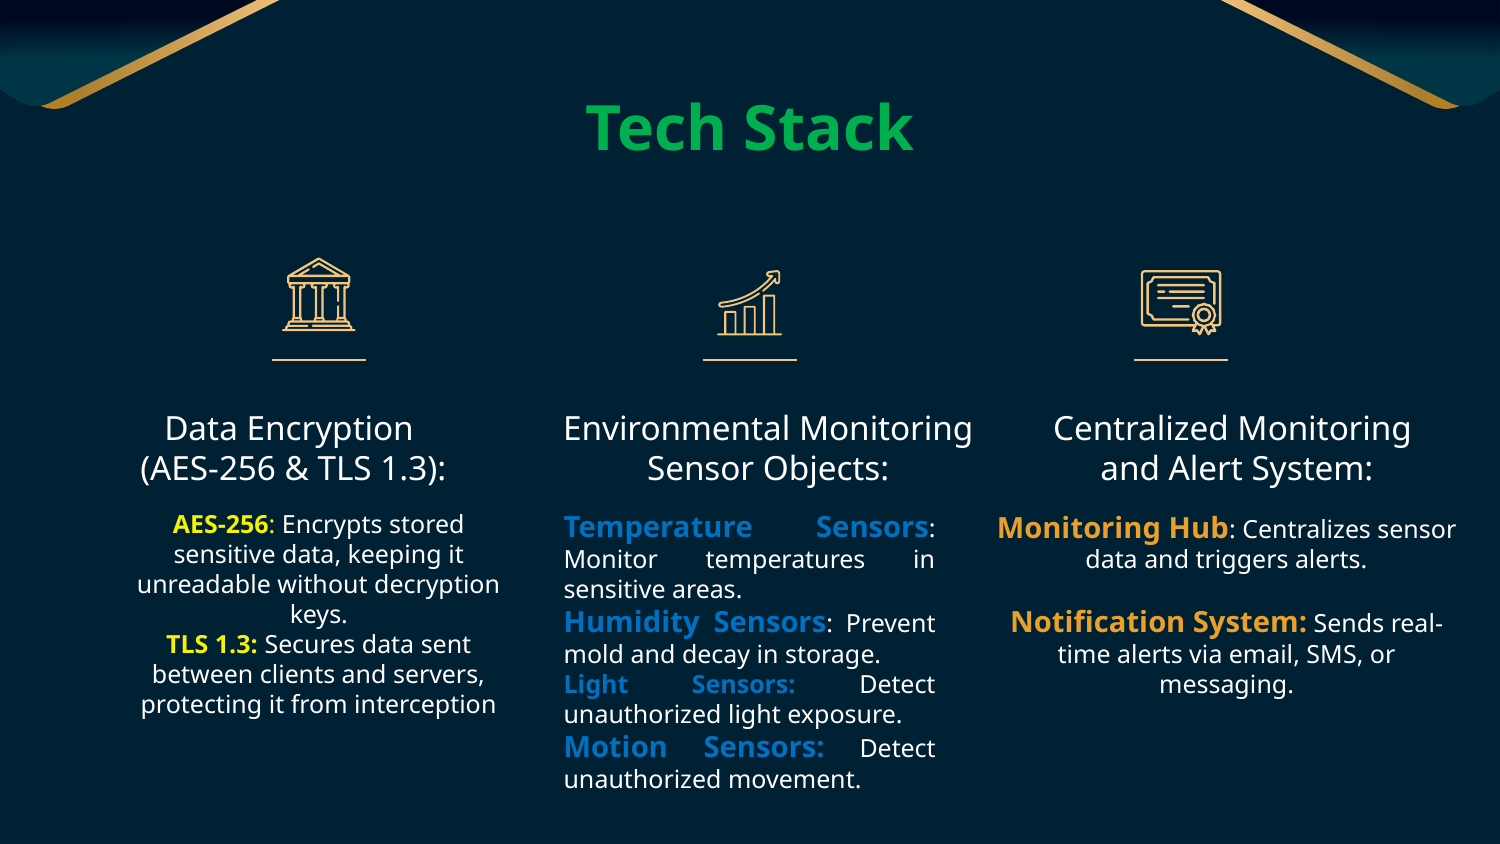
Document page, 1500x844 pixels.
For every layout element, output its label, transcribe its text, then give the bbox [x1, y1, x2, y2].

subtitle Monitoring Hub: Centralizes sensor data and triggers alerts. Notification System: Sends real-time alerts via email, SMS, or messaging. [980, 493, 1474, 757]
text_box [1140, 269, 1222, 336]
text_box [281, 257, 356, 332]
subtitle Temperature Sensors: Monitor temperatures in sensitive areas. Humidity Sensors: Prevent mold and decay in storage. Light Sensors: Detect unauthorized light exposure. Motion Sensors: Detect unauthorized movement. [548, 493, 951, 756]
subtitle Centralized Monitoring and Alert System: [1001, 385, 1473, 493]
subtitle Environmental Monitoring Sensor Objects: [508, 385, 1001, 502]
subtitle AES-256: Encrypts stored sensitive data, keeping it unreadable without decryption keys. TLS 1.3: Secures data sent between clients and servers, protecting it from interception [117, 493, 520, 756]
title Tech Stack [118, 87, 1382, 167]
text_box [716, 269, 783, 336]
picture [1217, 0, 1500, 109]
picture [0, 0, 283, 109]
subtitle Data Encryption (AES-256 & TLS 1.3): [59, 385, 508, 502]
